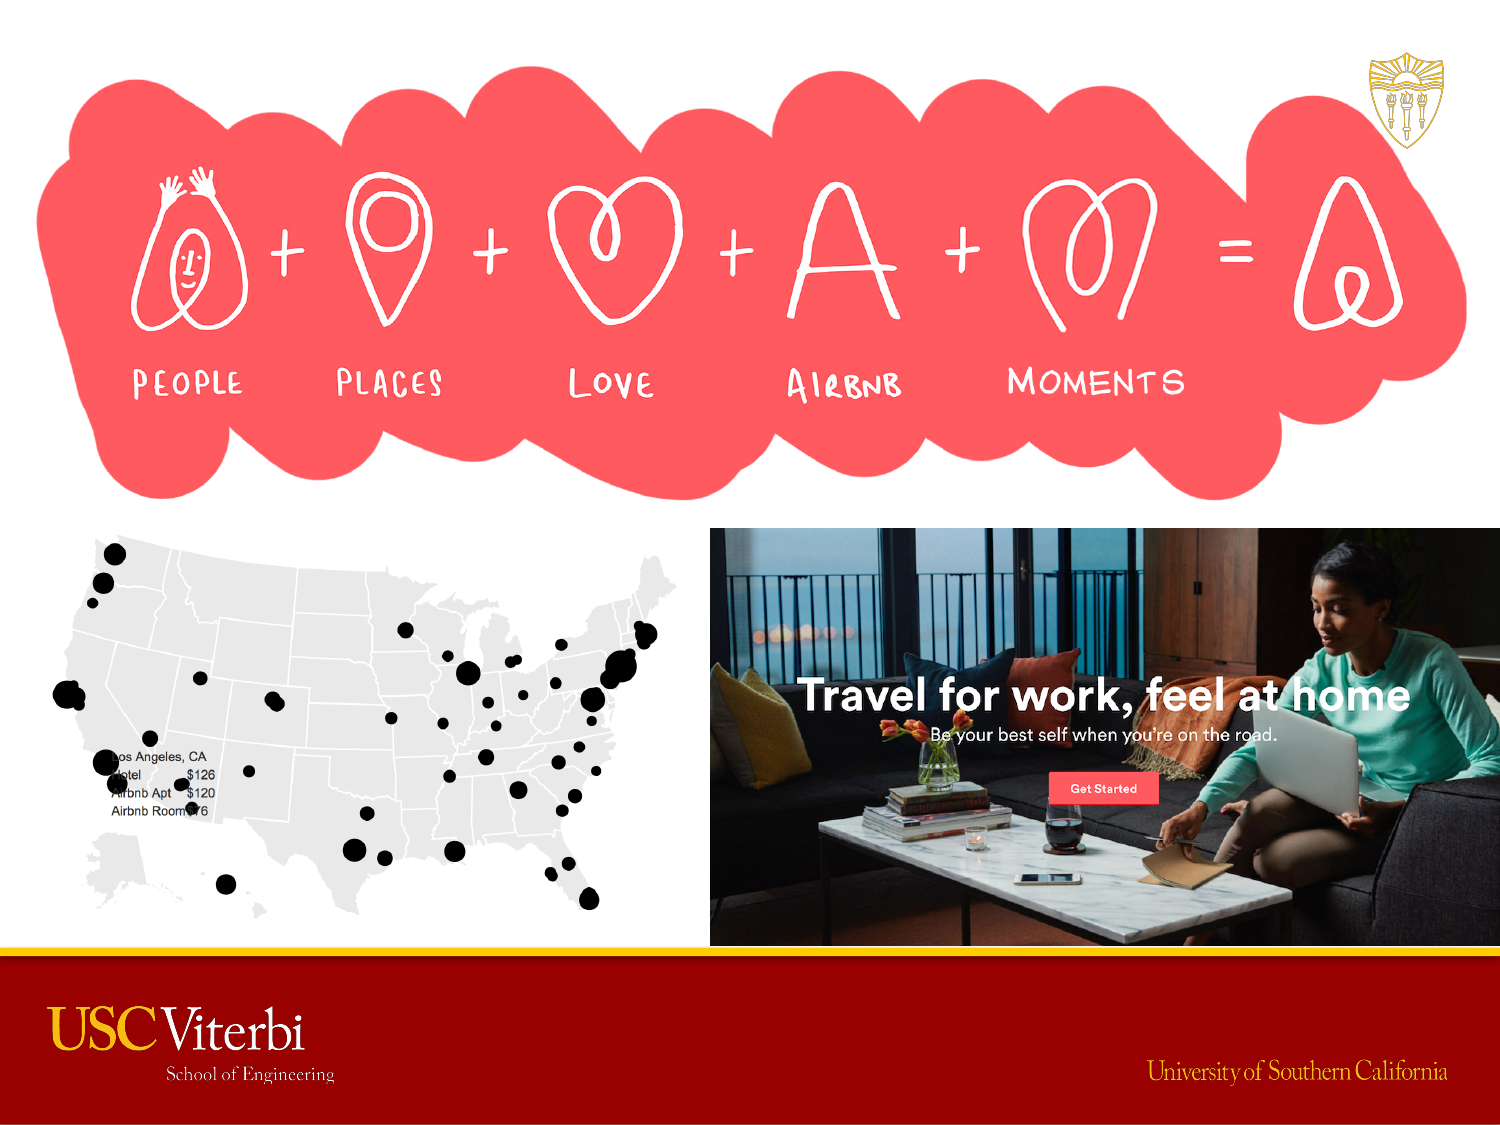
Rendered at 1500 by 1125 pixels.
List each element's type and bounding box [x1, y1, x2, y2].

picture [1147, 1059, 1447, 1086]
picture [47, 1006, 334, 1084]
picture [0, 39, 1500, 946]
